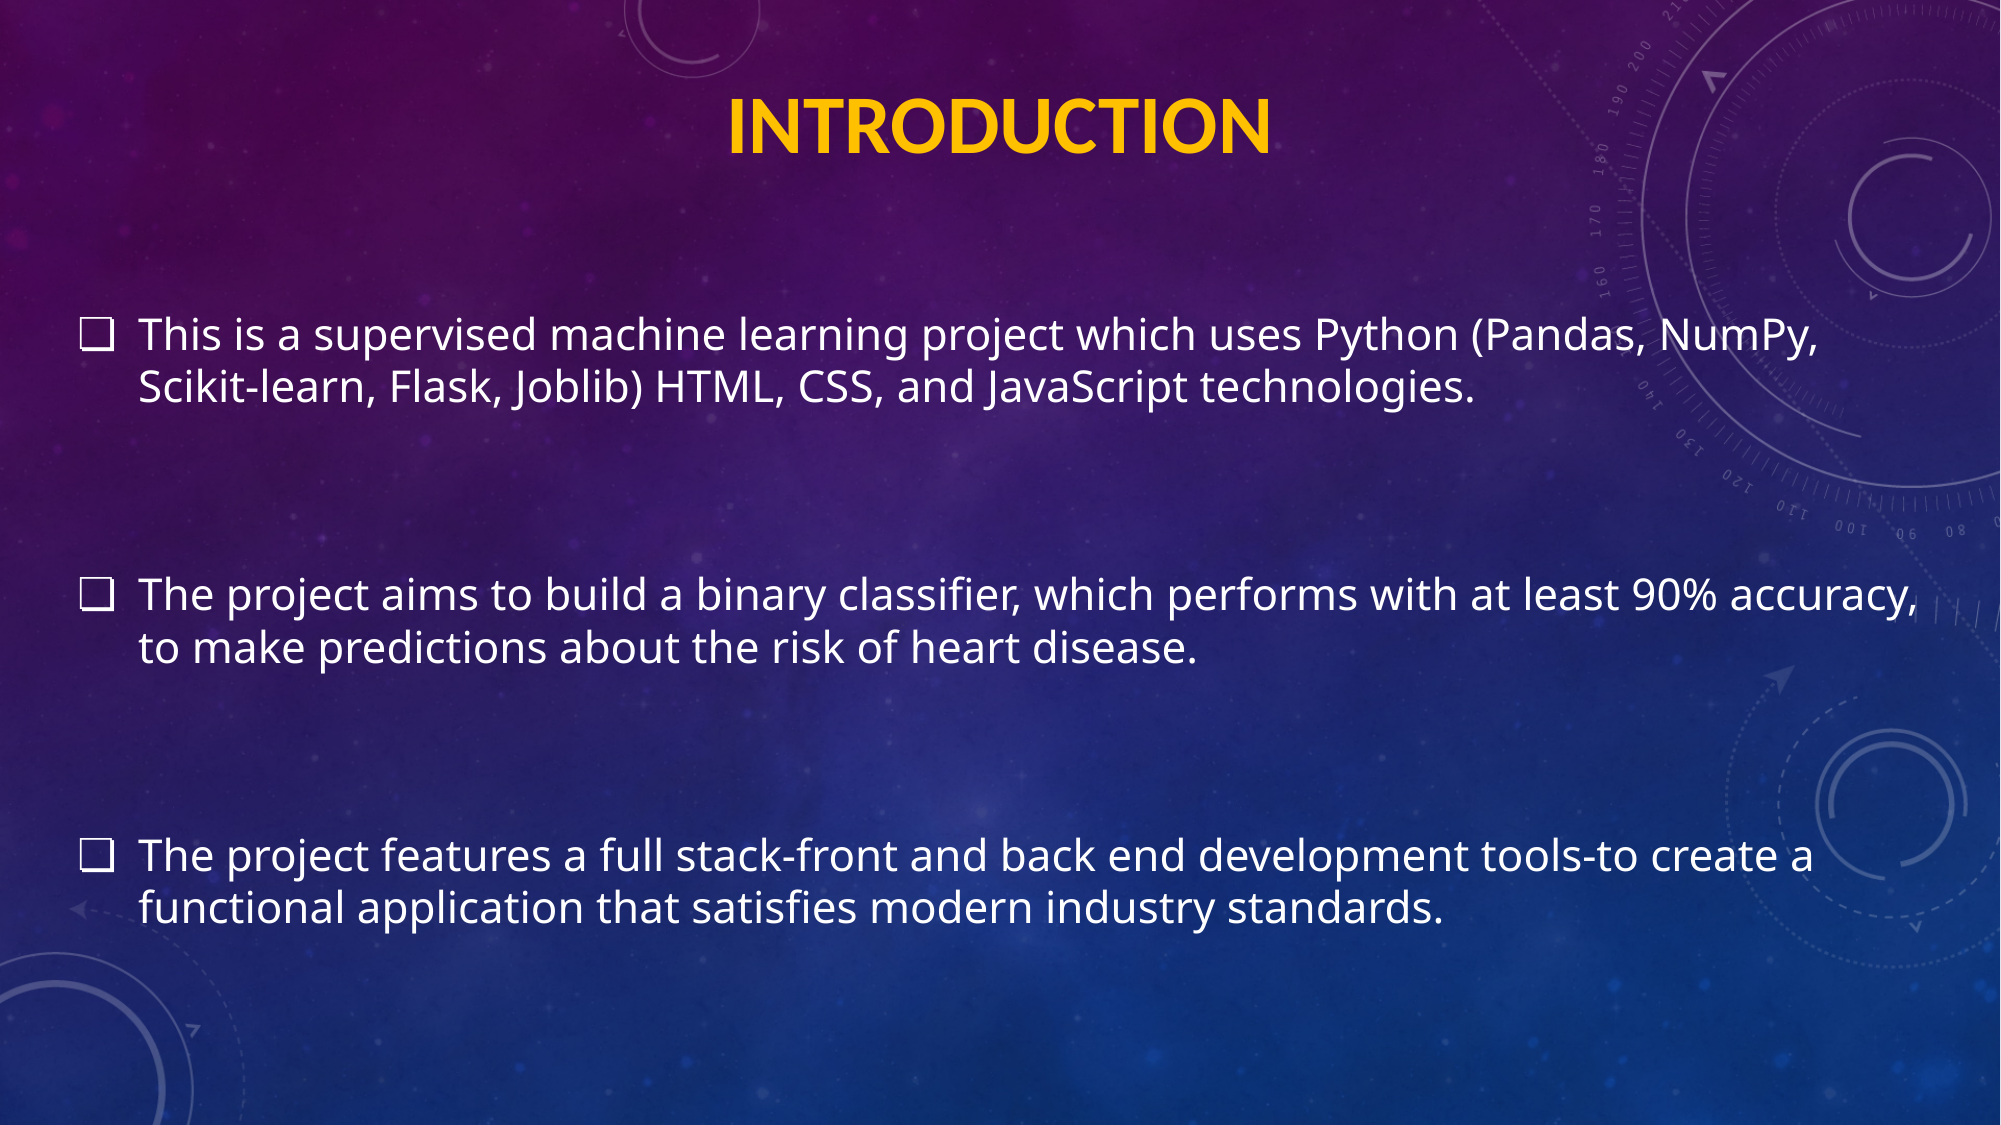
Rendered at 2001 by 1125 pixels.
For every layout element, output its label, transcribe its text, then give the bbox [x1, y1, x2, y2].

title INTRODUCTION [169, 34, 1831, 207]
picture [0, 0, 2001, 1125]
list This is a supervised machine learning project which uses Python (Pandas, NumPy, Scikit-learn, Flask, Joblib) HTML, CSS, and JavaScript technologies. The project aims to build a binary classifier, which performs with at least 90% accuracy, to make predictions about the risk of heart disease. The project features a full stack-front and back end development tools-to create a functional application that satisfies modern industry standards. [45, 229, 1969, 1074]
